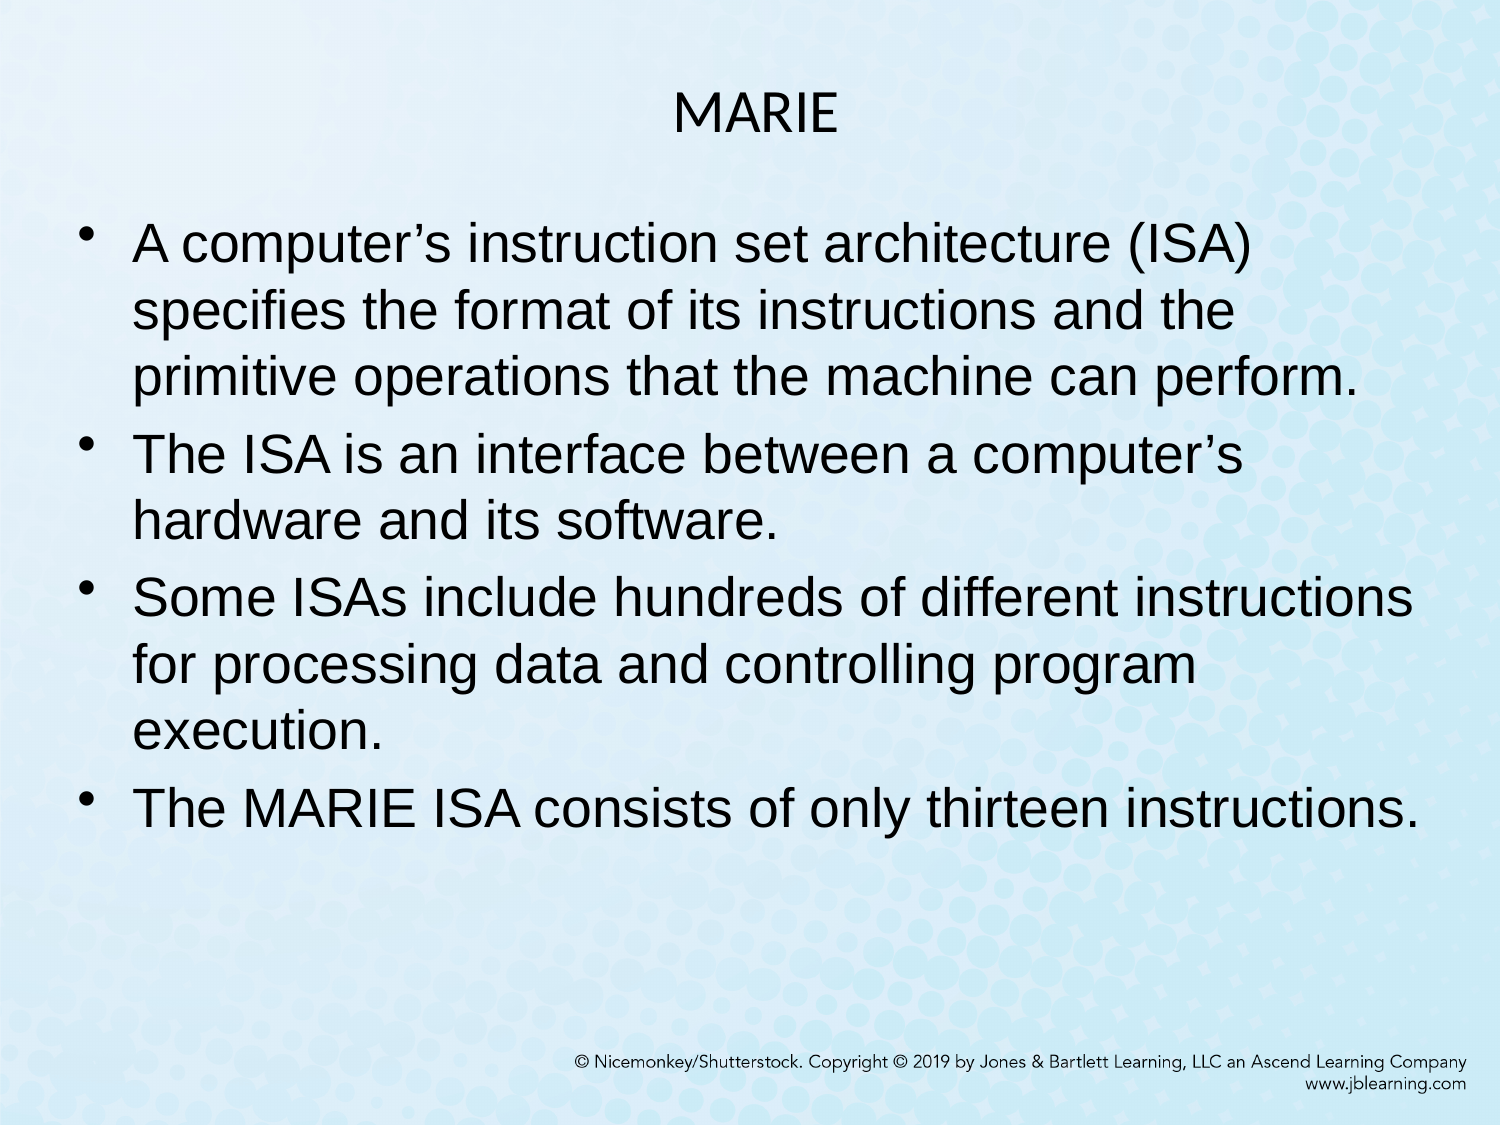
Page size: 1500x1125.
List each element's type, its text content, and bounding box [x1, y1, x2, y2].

title MARIE [412, 62, 1100, 153]
picture [0, 0, 1500, 1125]
list A computer’s instruction set architecture (ISA) specifies the format of its instructions and the primitive operations that the machine can perform. The ISA is an interface between a computer’s hardware and its software. Some ISAs include hundreds of different instructions for processing data and controlling program execution. The MARIE ISA consists of only thirteen instructions. [62, 200, 1438, 913]
